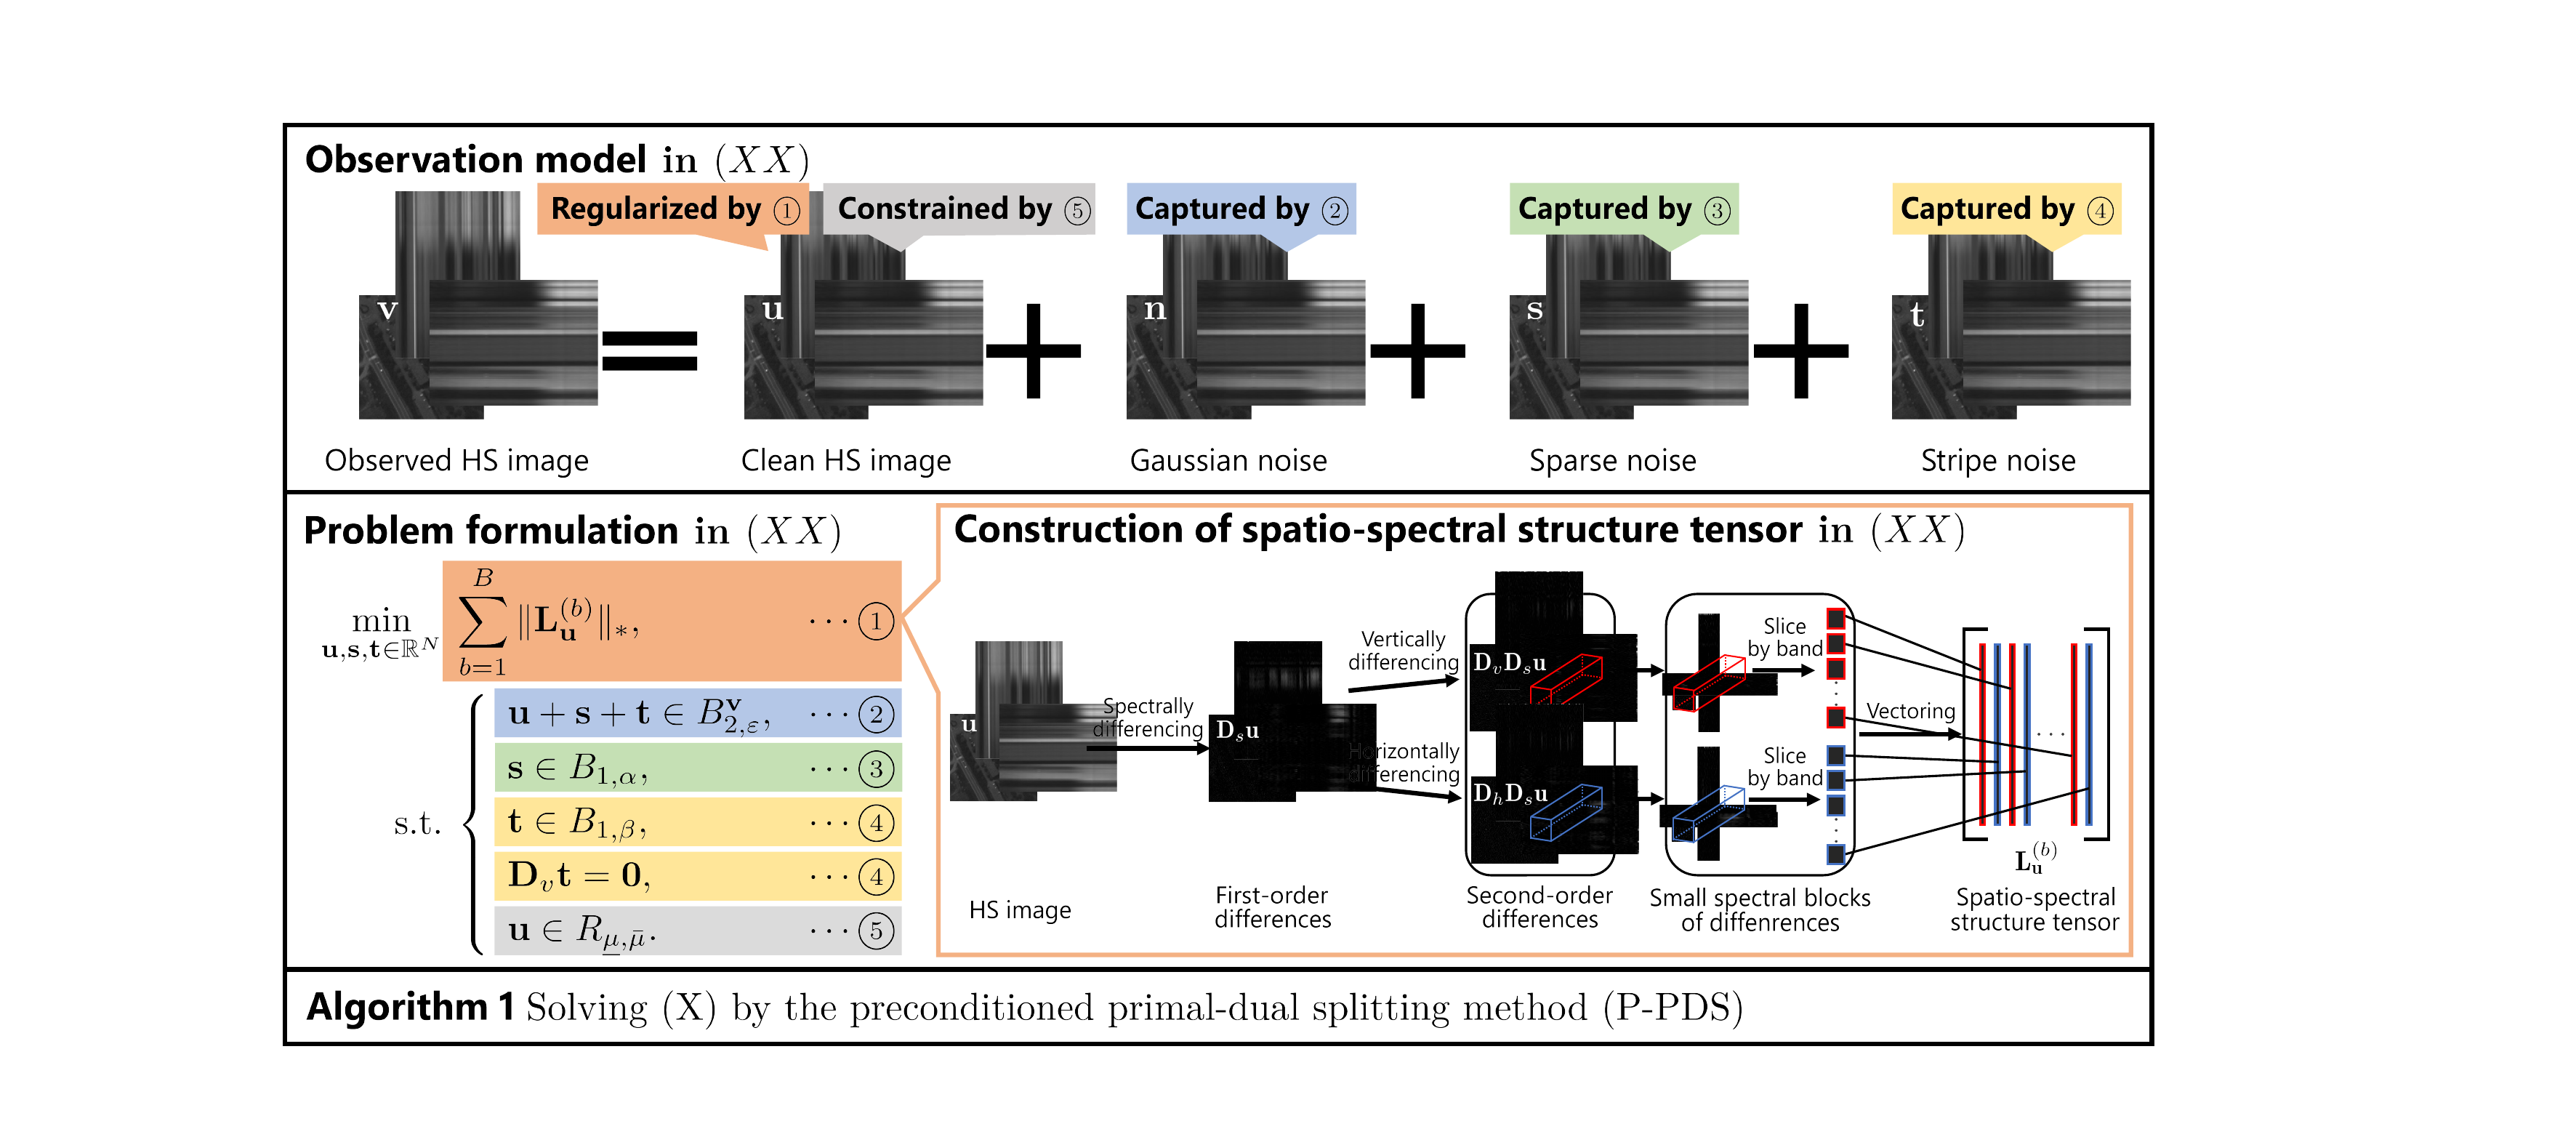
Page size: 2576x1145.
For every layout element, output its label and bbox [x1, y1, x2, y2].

text_box [285, 125, 2152, 1044]
